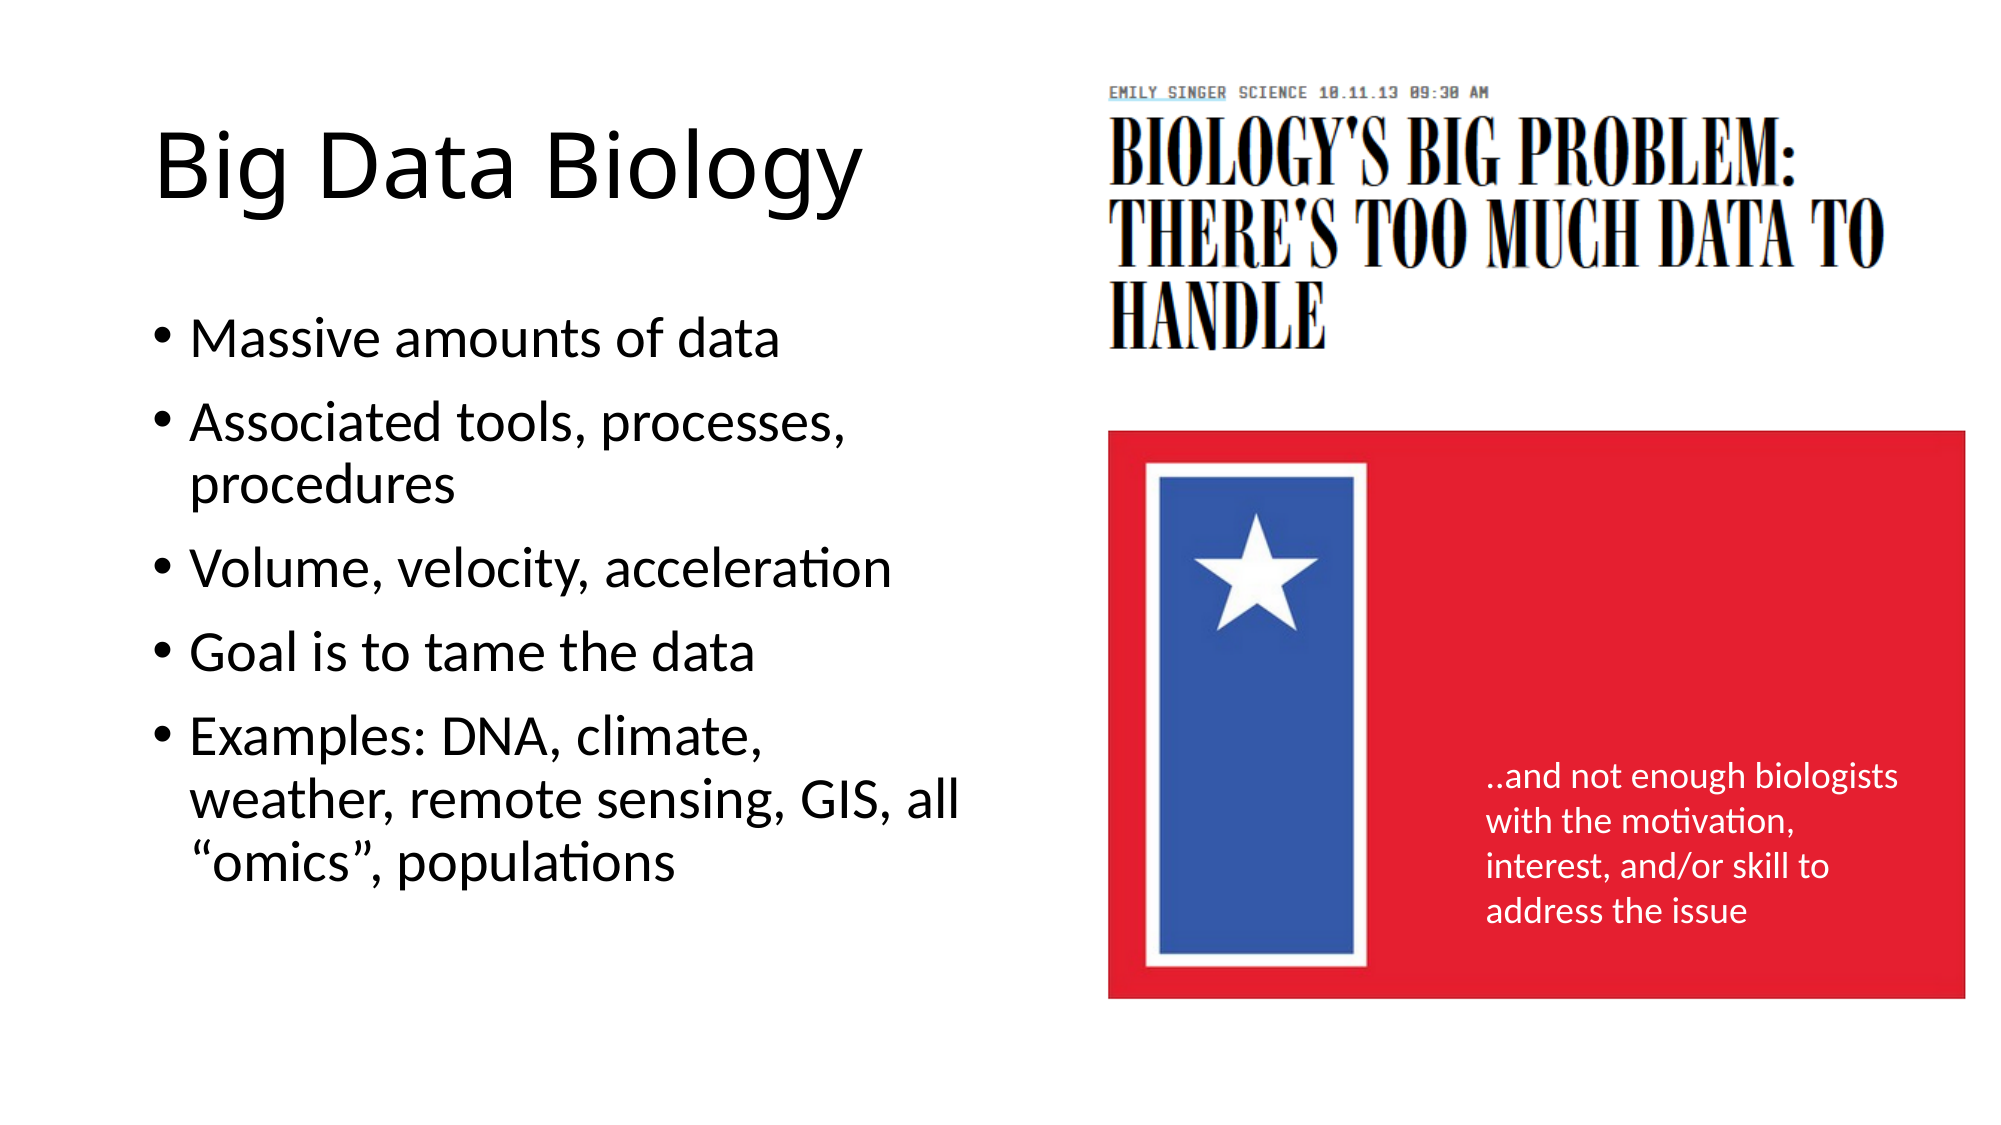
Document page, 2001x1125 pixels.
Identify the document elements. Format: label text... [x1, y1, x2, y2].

list Massive amounts of data Associated tools, processes, procedures Volume, velocity, acceleration Goal is to tame the data Examples: DNA, climate, weather, remote sensing, GIS, all “omics”, populations [137, 299, 988, 1014]
title Big Data Biology [137, 59, 1863, 278]
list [1101, 79, 1982, 1014]
